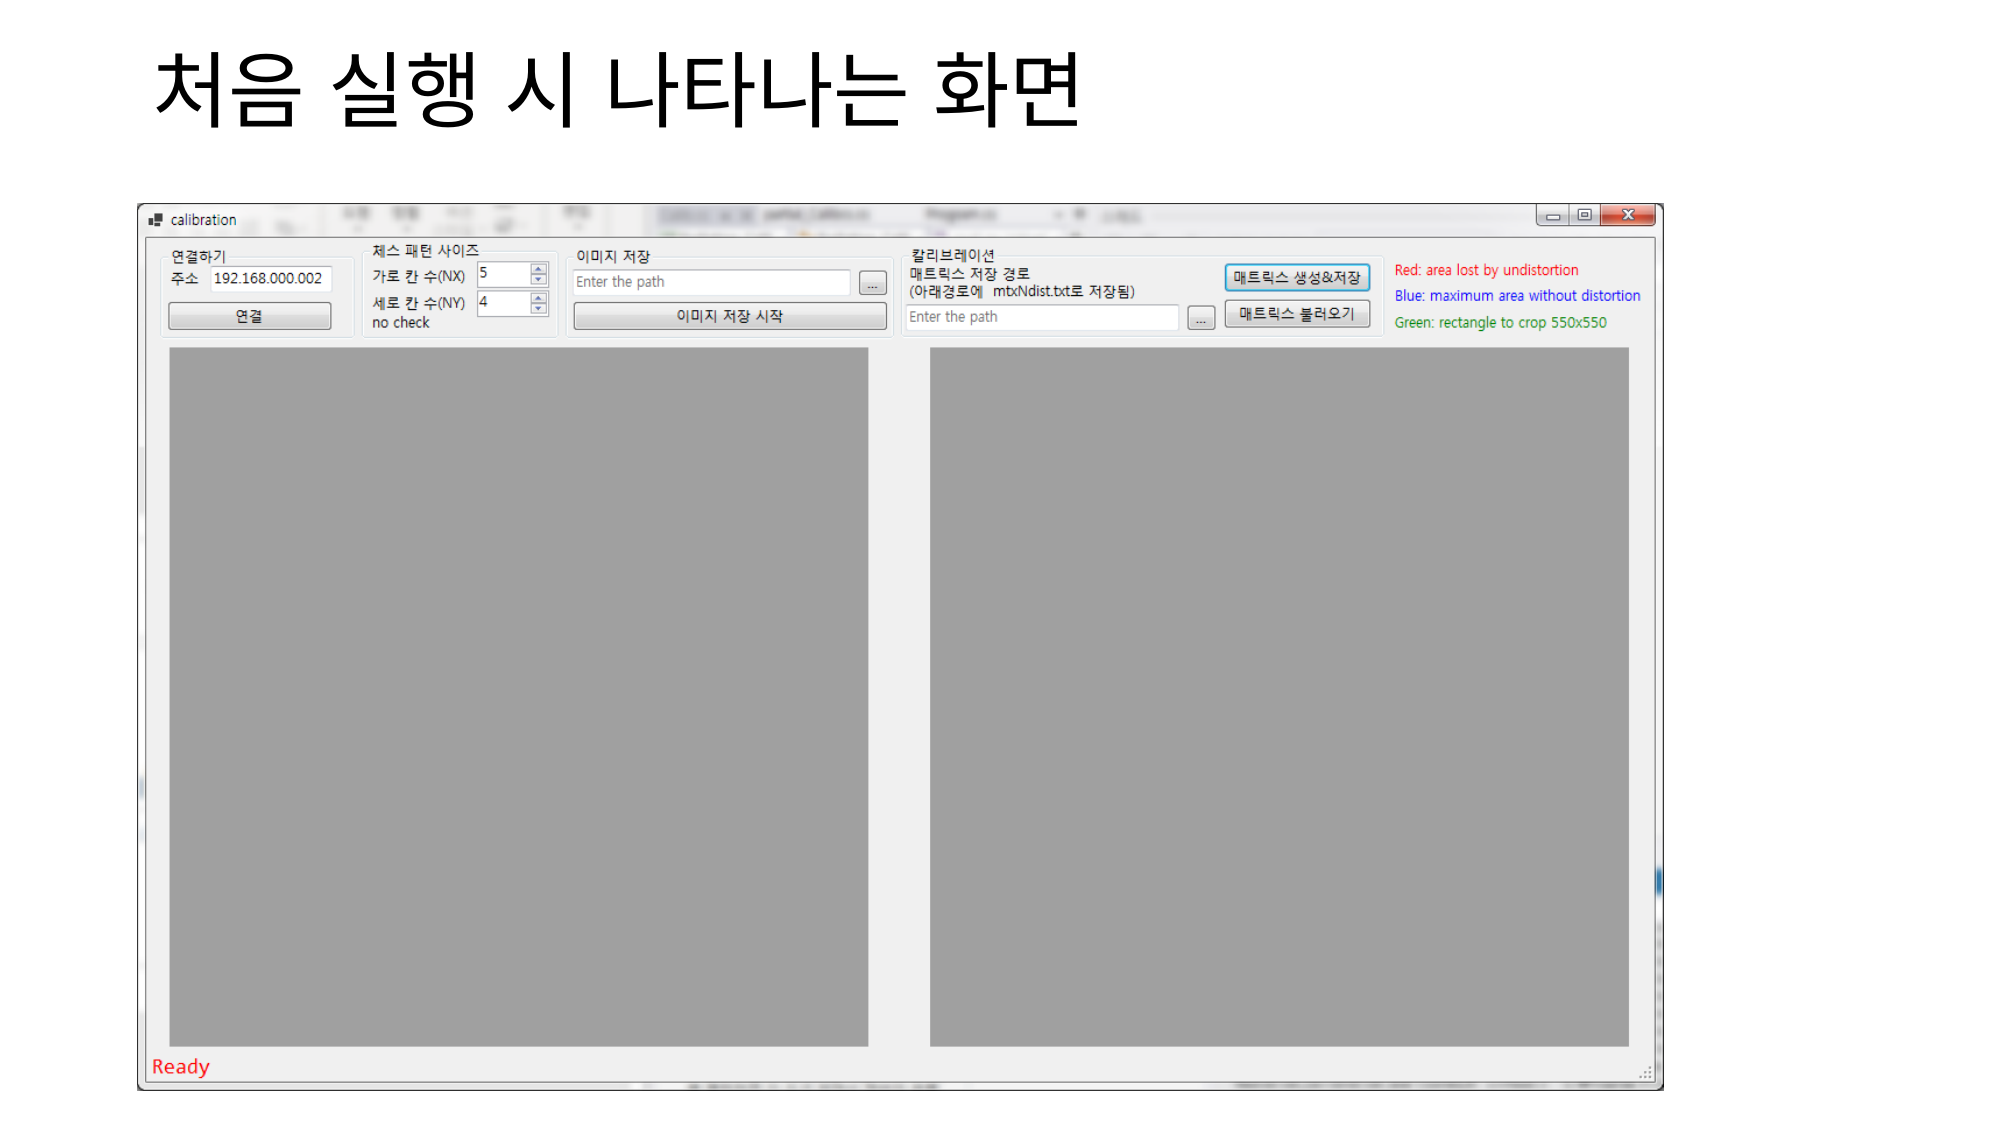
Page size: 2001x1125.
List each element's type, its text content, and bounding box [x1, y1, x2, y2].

title 처음 실행 시 나타나는 화면 [137, 0, 1863, 204]
picture [137, 203, 1664, 1091]
